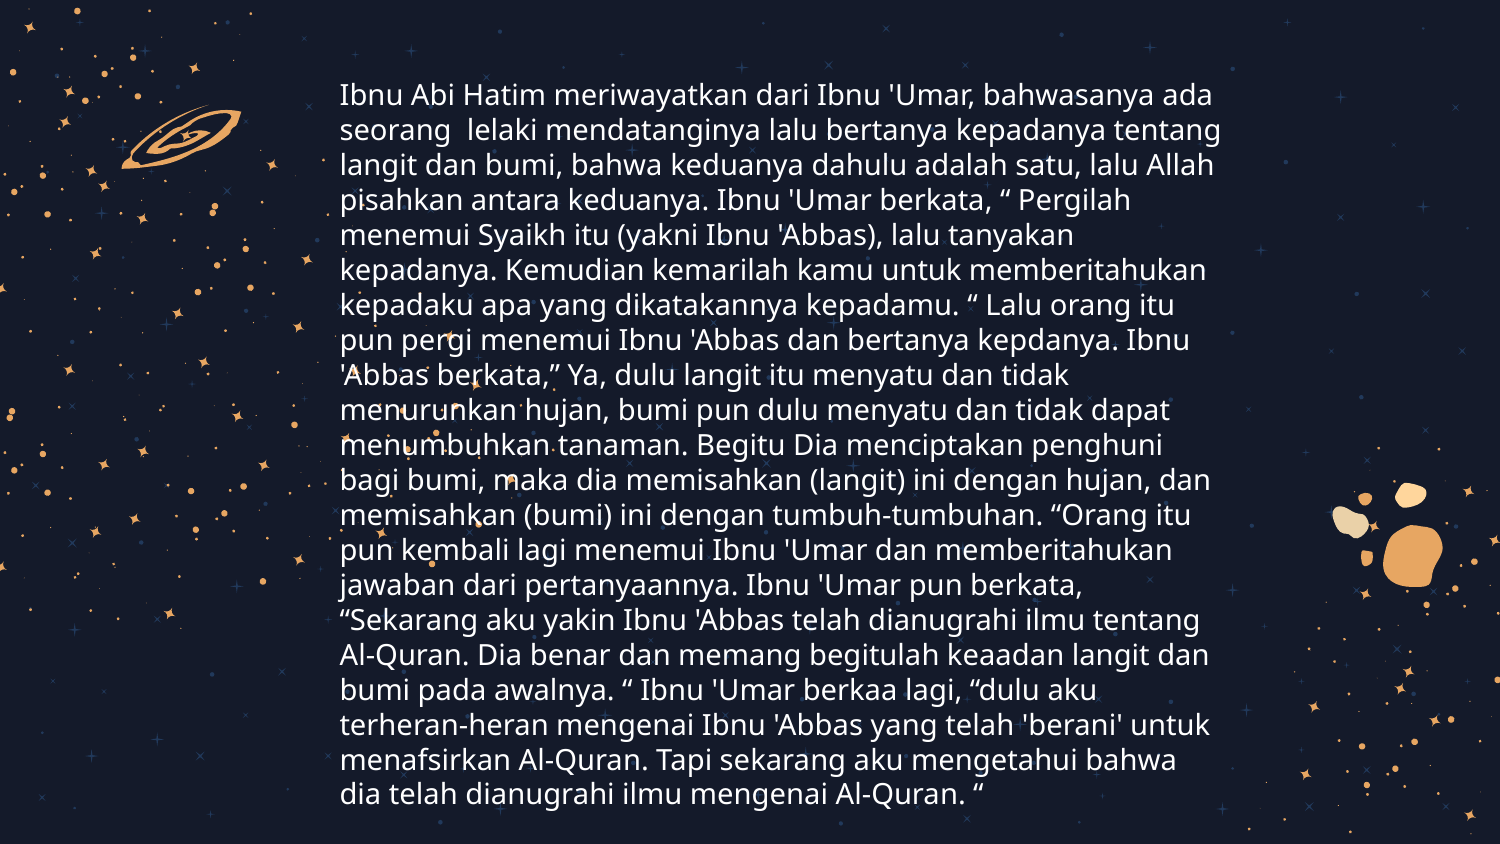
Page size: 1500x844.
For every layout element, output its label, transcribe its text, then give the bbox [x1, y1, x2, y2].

text_box Ibnu Abi Hatim meriwayatkan dari Ibnu 'Umar, bahwasanya ada seorang lelaki mendatanginya lalu bertanya kepadanya tentang langit dan bumi, bahwa keduanya dahulu adalah satu, lalu Allah pisahkan antara keduanya. Ibnu 'Umar berkata, “ Pergilah menemui Syaikh itu (yakni Ibnu 'Abbas), lalu tanyakan kepadanya. Kemudian kemarilah kamu untuk memberitahukan kepadaku apa yang dikatakannya kepadamu. “ Lalu orang itu pun pergi menemui Ibnu 'Abbas dan bertanya kepdanya. Ibnu 'Abbas berkata,” Ya, dulu langit itu menyatu dan tidak menurunkan hujan, bumi pun dulu menyatu dan tidak dapat menumbuhkan tanaman. Begitu Dia menciptakan penghuni bagi bumi, maka dia memisahkan (langit) ini dengan hujan, dan memisahkan (bumi) ini dengan tumbuh-tumbuhan. “Orang itu pun kembali lagi menemui Ibnu 'Umar dan memberitahukan jawaban dari pertanyaannya. Ibnu 'Umar pun berkata, “Sekarang aku yakin Ibnu 'Abbas telah dianugrahi ilmu tentang Al-Quran. Dia benar dan memang begitulah keaadan langit dan bumi pada awalnya. “ Ibnu 'Umar berkaa lagi, “dulu aku terheran-heran mengenai Ibnu 'Abbas yang telah 'berani' untuk menafsirkan Al-Quran. Tapi sekarang aku mengetahui bahwa dia telah dianugrahi ilmu mengenai Al-Quran. “ [324, 69, 1239, 819]
